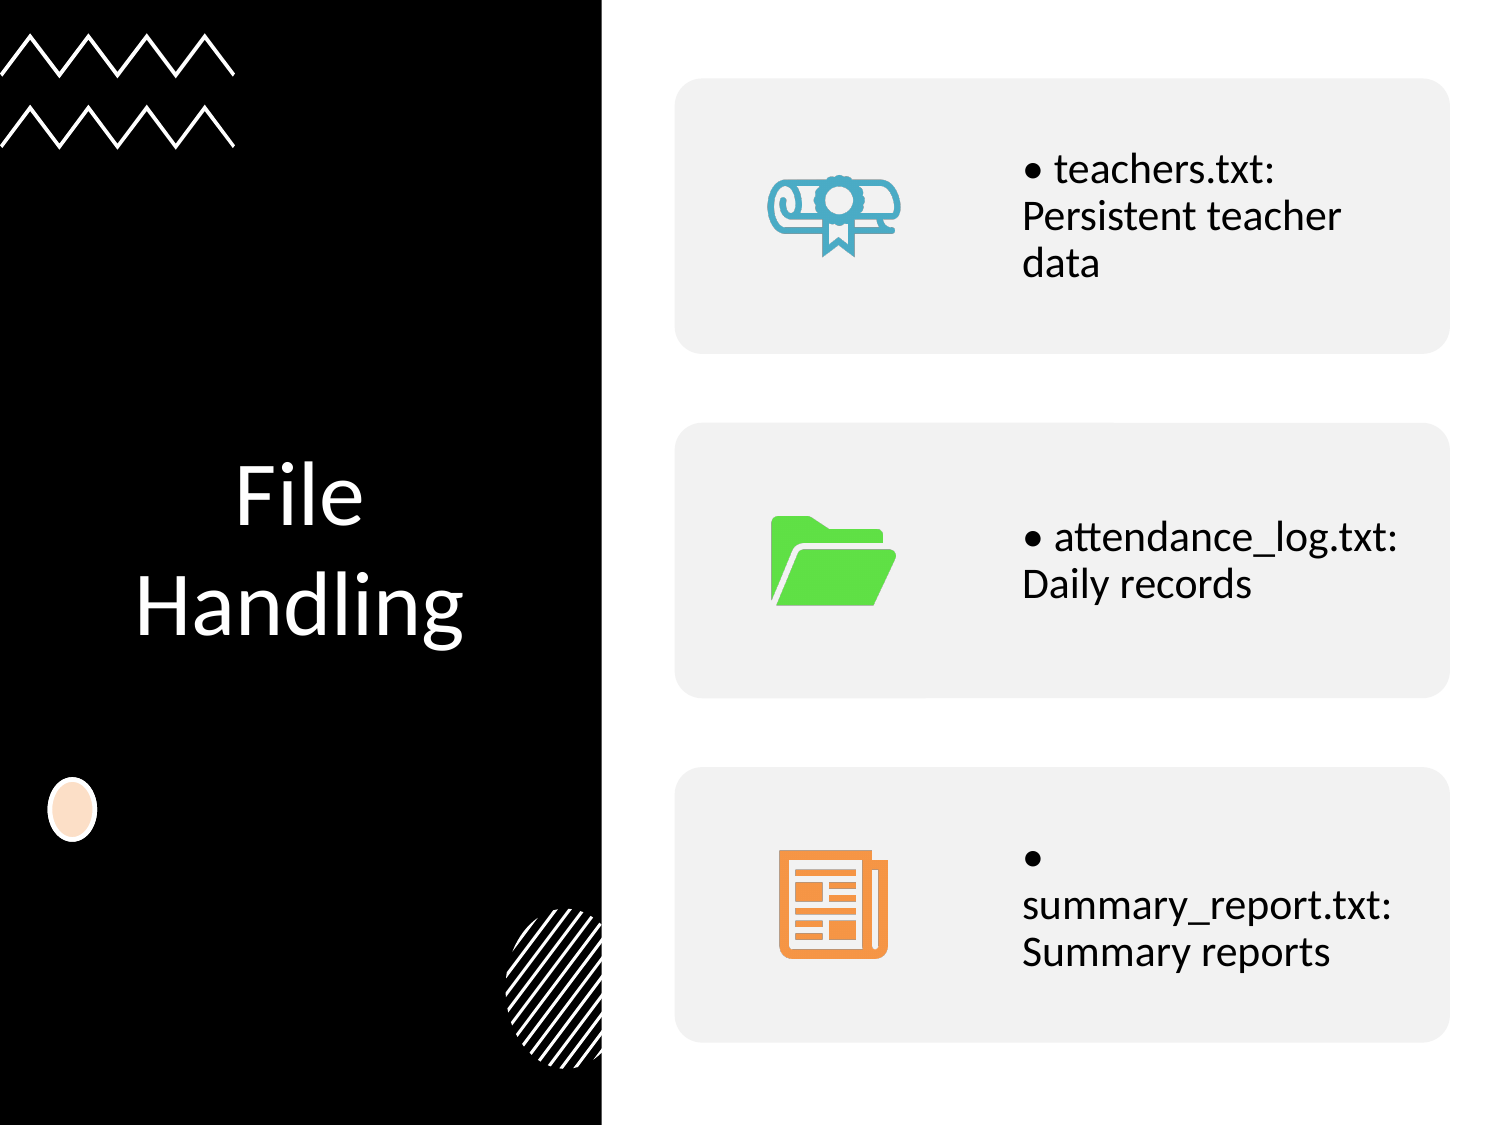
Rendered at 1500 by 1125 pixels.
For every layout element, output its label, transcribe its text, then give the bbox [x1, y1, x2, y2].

title File Handling [103, 196, 497, 892]
text_box [0, 0, 604, 1125]
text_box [505, 908, 626, 1069]
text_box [0, 33, 236, 150]
text_box [47, 777, 97, 842]
text_box [604, 0, 1500, 1125]
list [674, 78, 1451, 1043]
